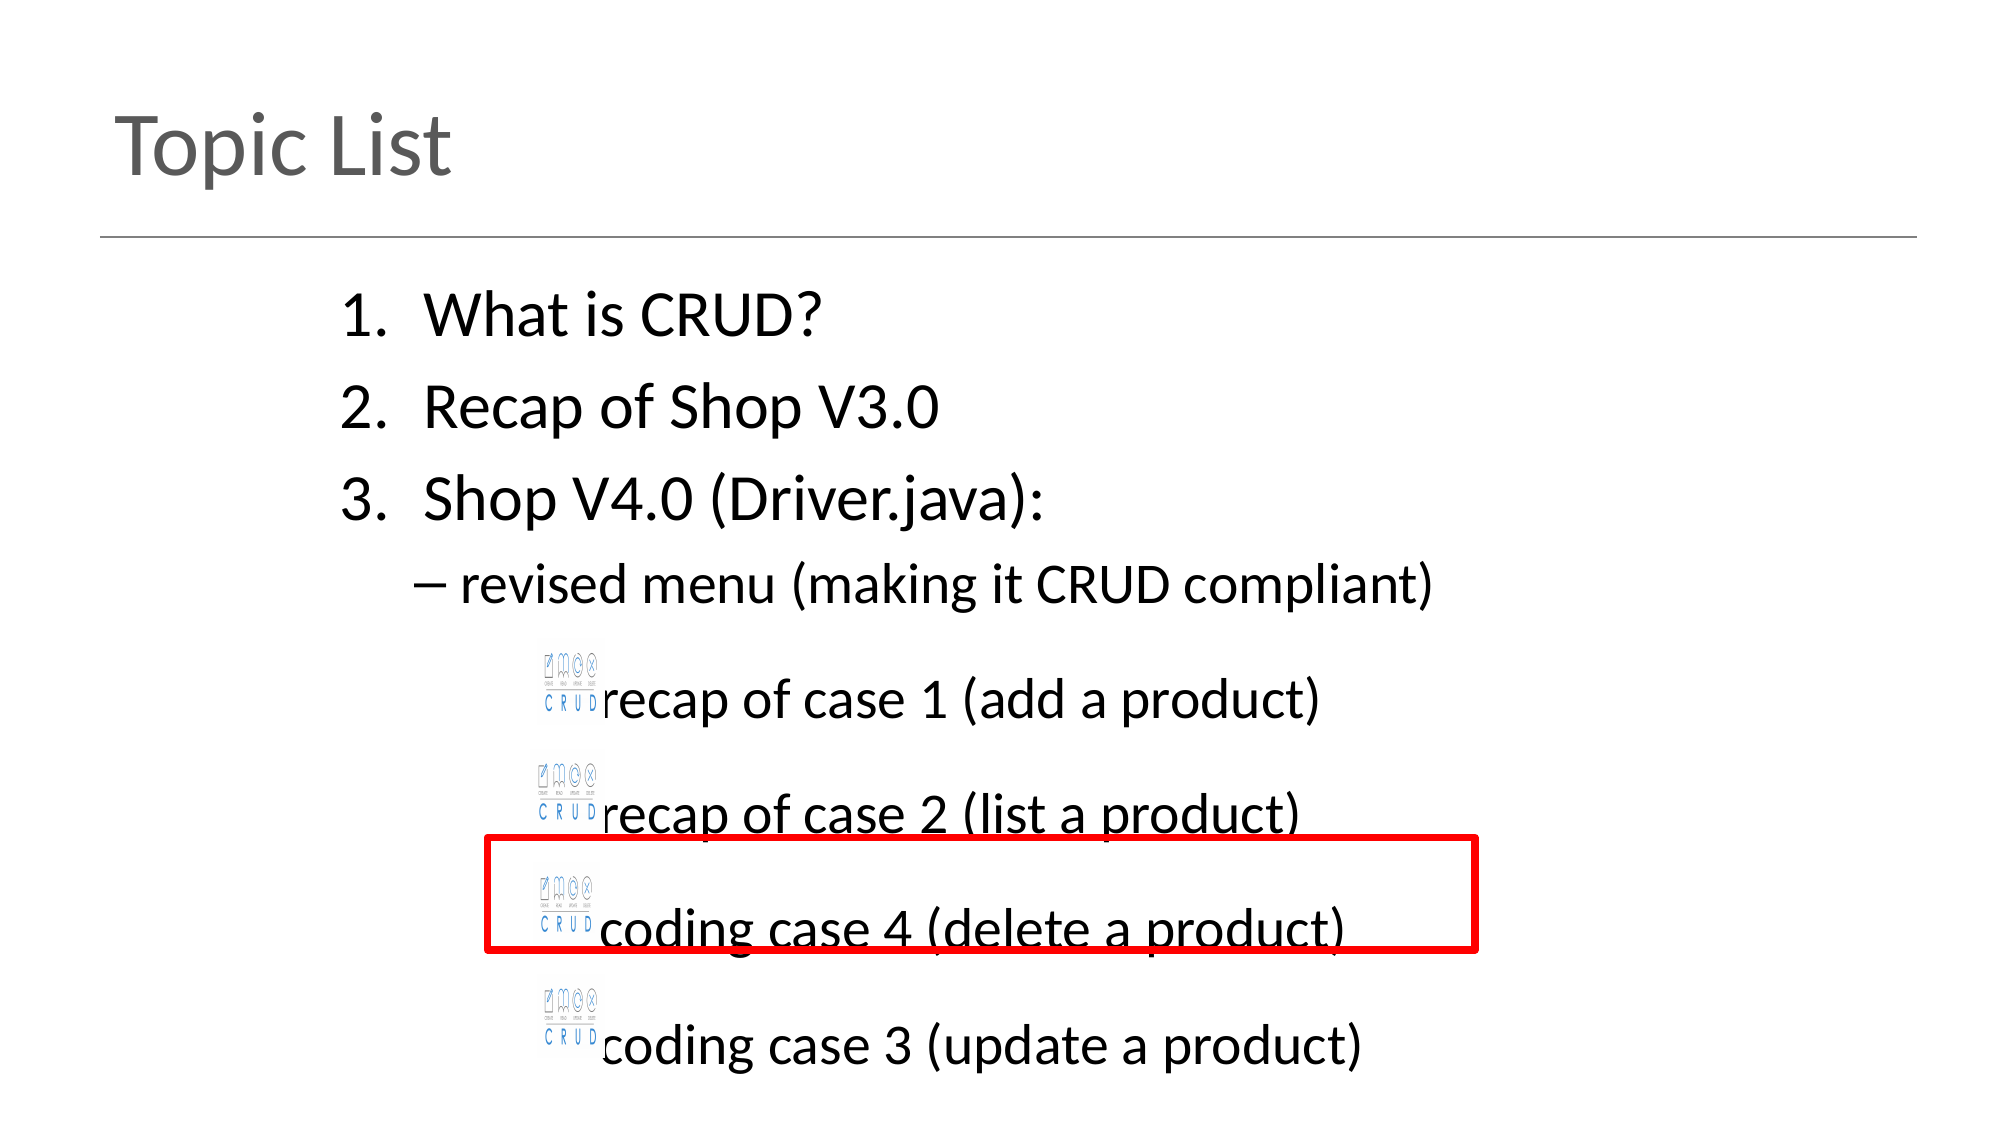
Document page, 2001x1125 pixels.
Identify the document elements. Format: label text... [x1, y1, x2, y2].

picture [532, 862, 601, 945]
text_box [485, 835, 1477, 952]
picture [529, 749, 605, 833]
title Topic List [99, 45, 1900, 233]
list What is CRUD? Recap of Shop V3.0 Shop V4.0 (Driver.java): revised menu (making it CRUD compliant) recap of case 1 (add a product) recap of case 2 (list a product) coding case 4 (delete a product) coding case 3 (update a product) [324, 262, 1675, 1088]
picture [537, 638, 605, 726]
picture [537, 974, 605, 1058]
